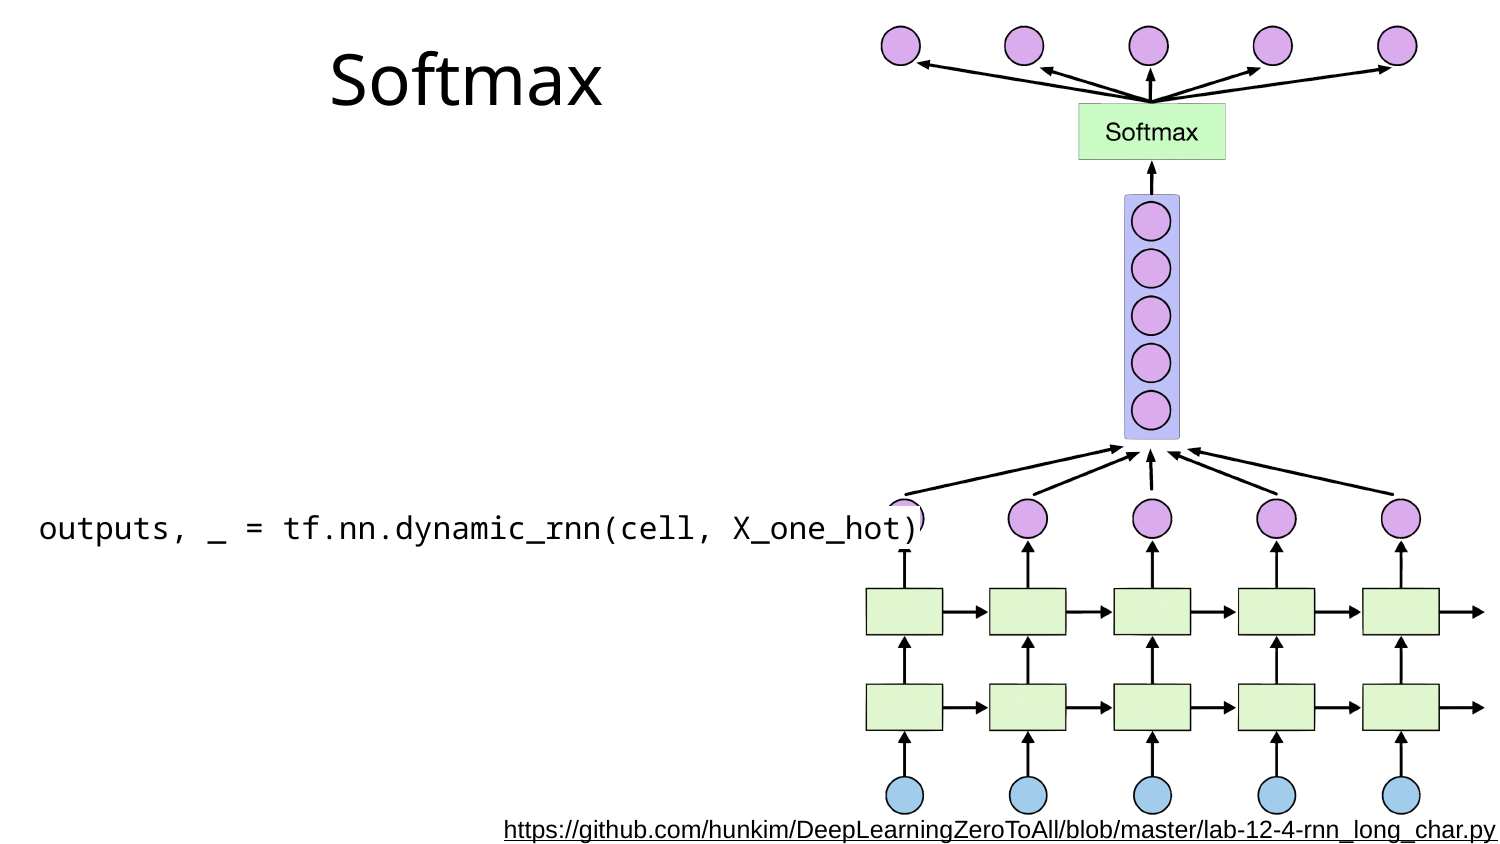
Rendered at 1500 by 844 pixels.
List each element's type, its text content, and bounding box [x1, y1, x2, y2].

picture [861, 23, 1487, 821]
text_box outputs, _ = tf.nn.dynamic_rnn(cell, X_one_hot) [24, 459, 856, 589]
text_box https://github.com/hunkim/DeepLearningZeroToAll/blob/master/lab-12-4-rnn_long_char.py [488, 802, 1500, 844]
title Softmax [0, 0, 936, 183]
